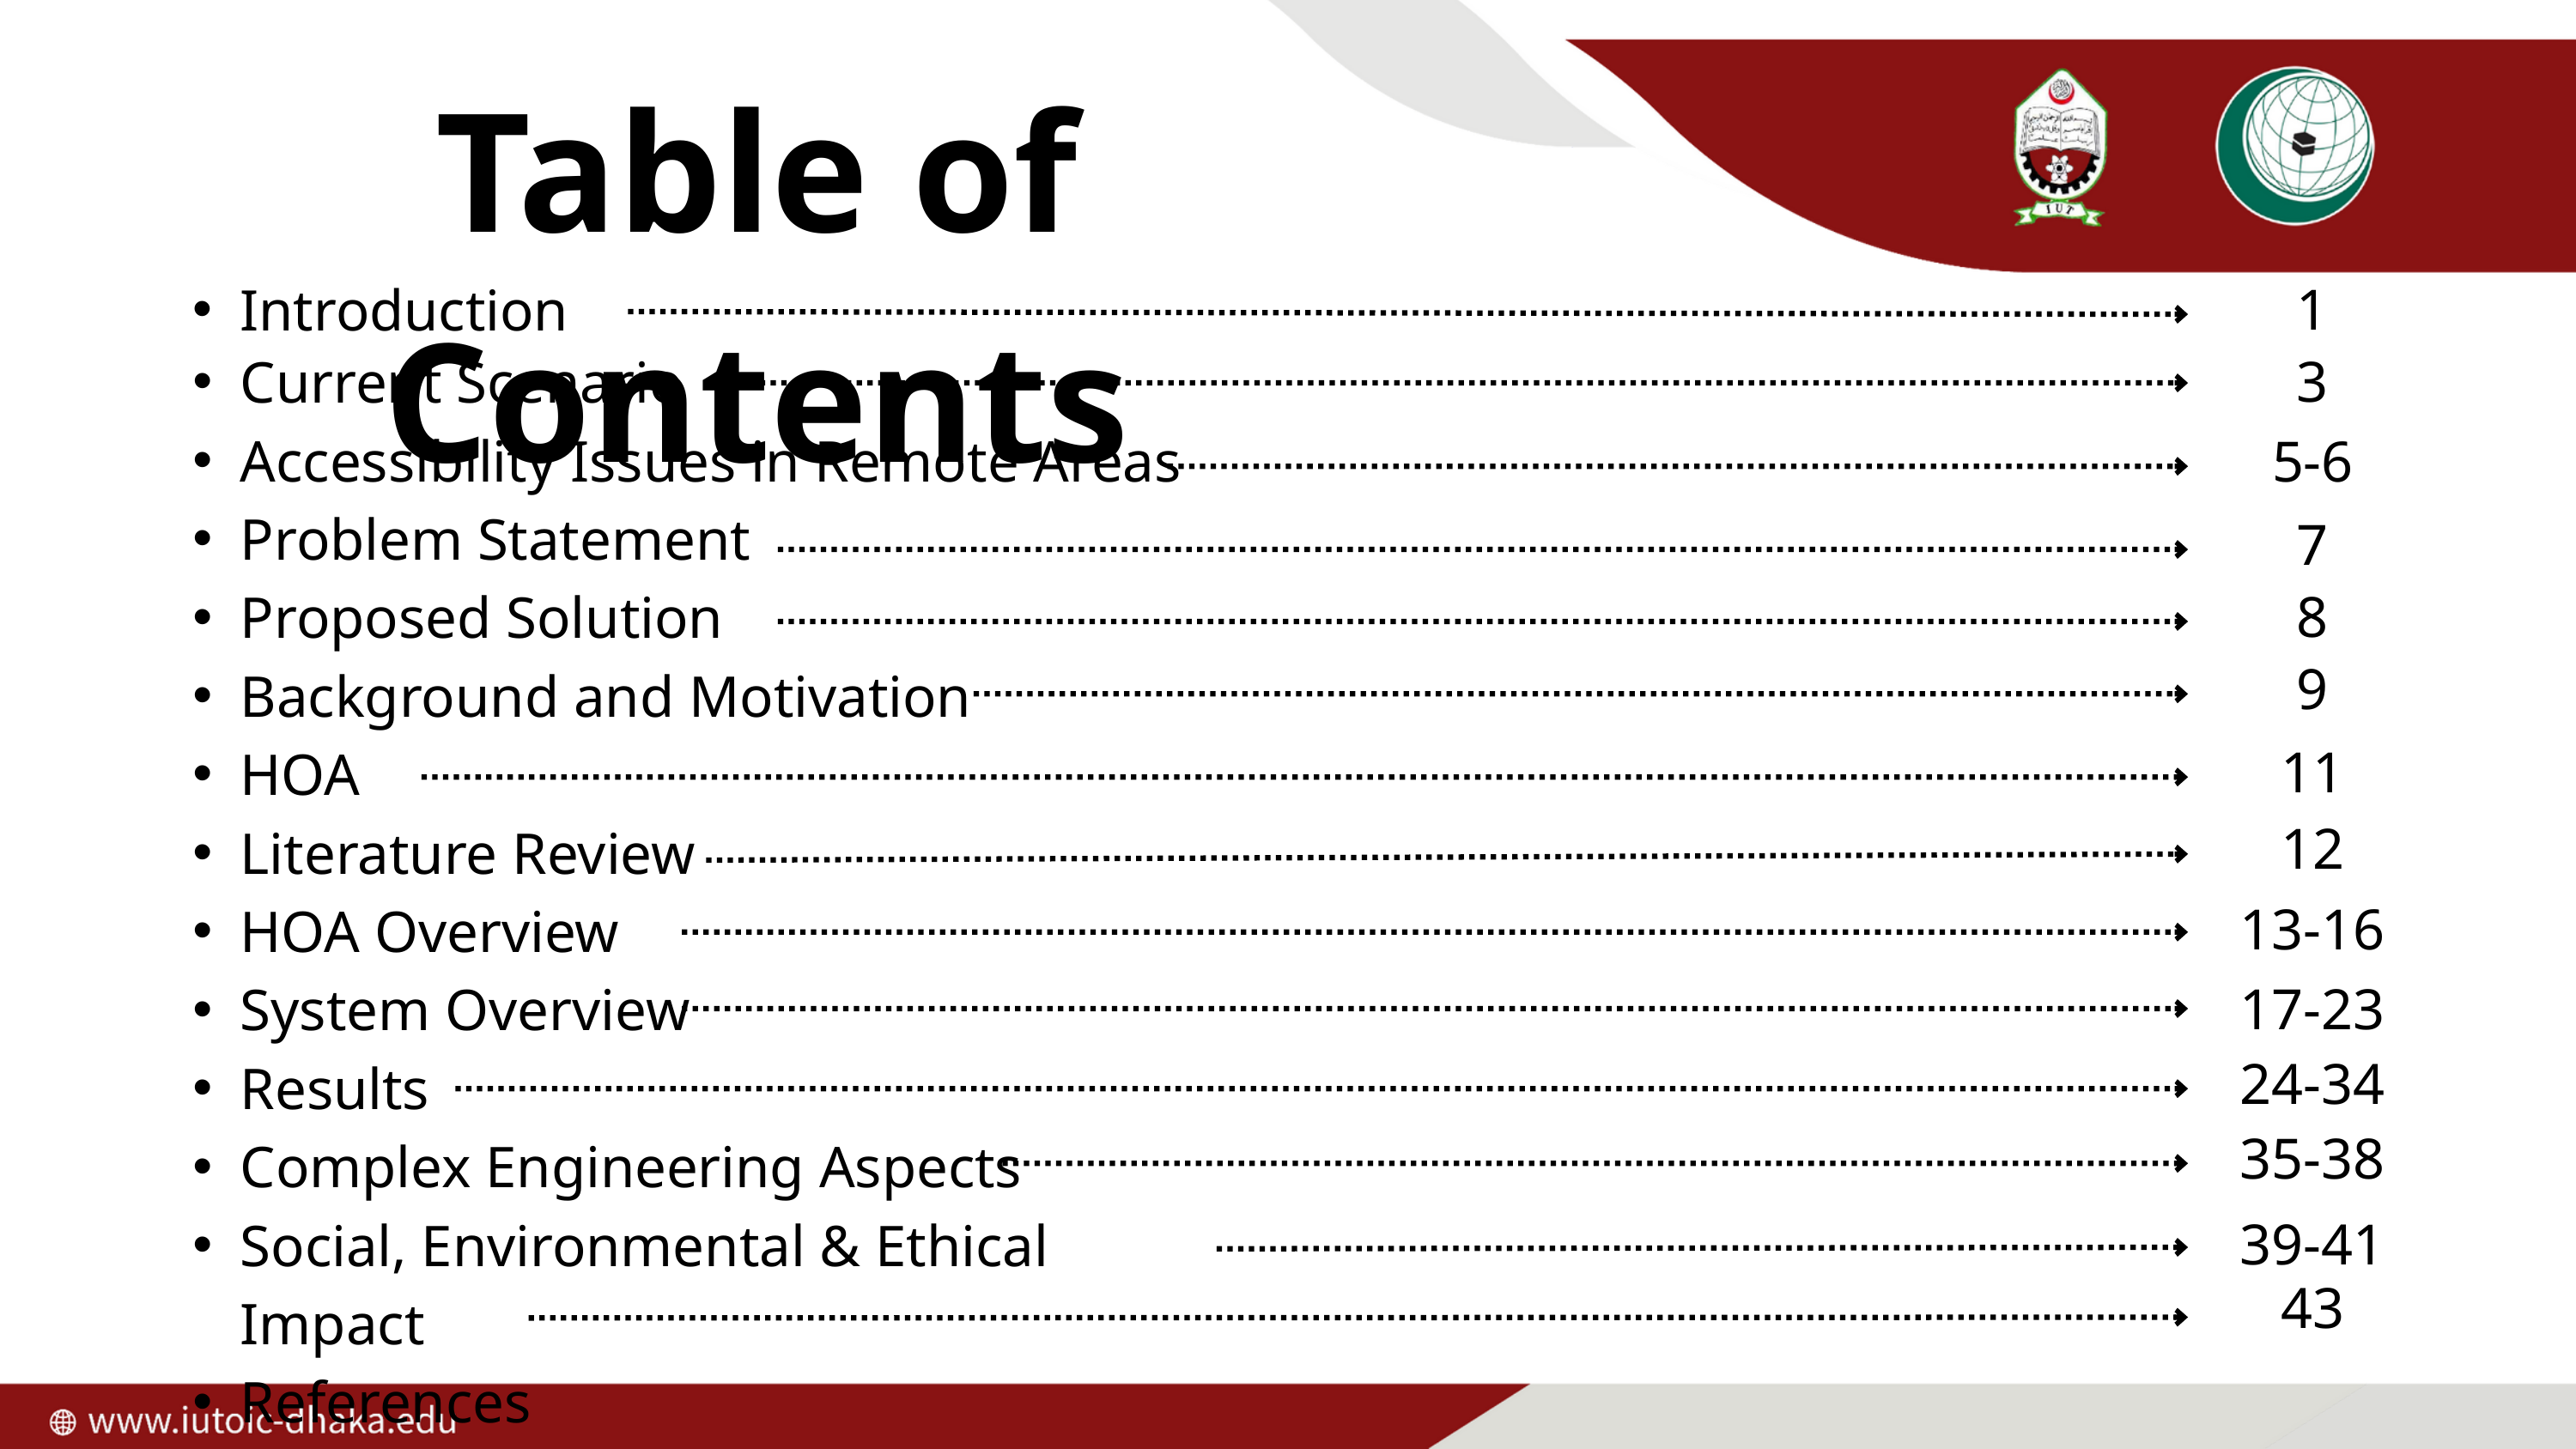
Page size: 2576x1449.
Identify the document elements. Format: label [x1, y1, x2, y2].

text_box [0, 0, 2576, 1449]
